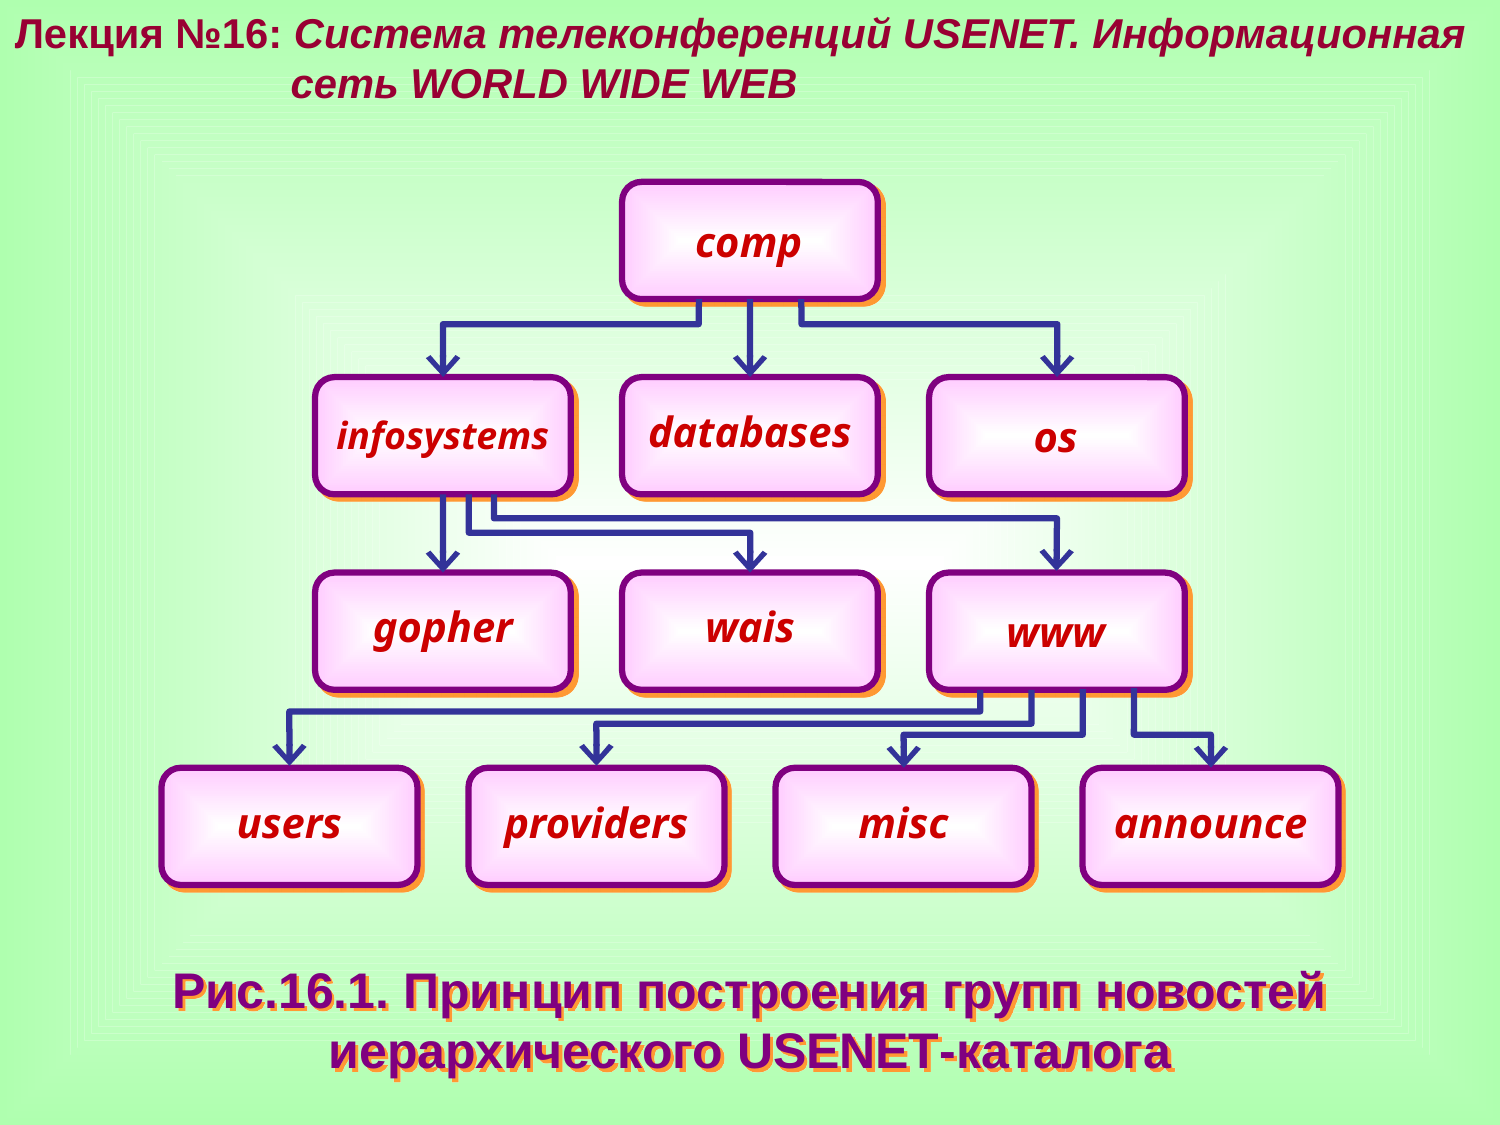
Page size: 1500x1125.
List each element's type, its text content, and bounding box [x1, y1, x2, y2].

text_box Лекция №16: Система телеконференций USENET. Информационная сеть WORLD WIDE WEB [0, 0, 1500, 115]
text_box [161, 181, 1339, 885]
text_box Рис.16.1. Принцип построения групп новостей иерархического USENET-каталога [0, 951, 1500, 1086]
